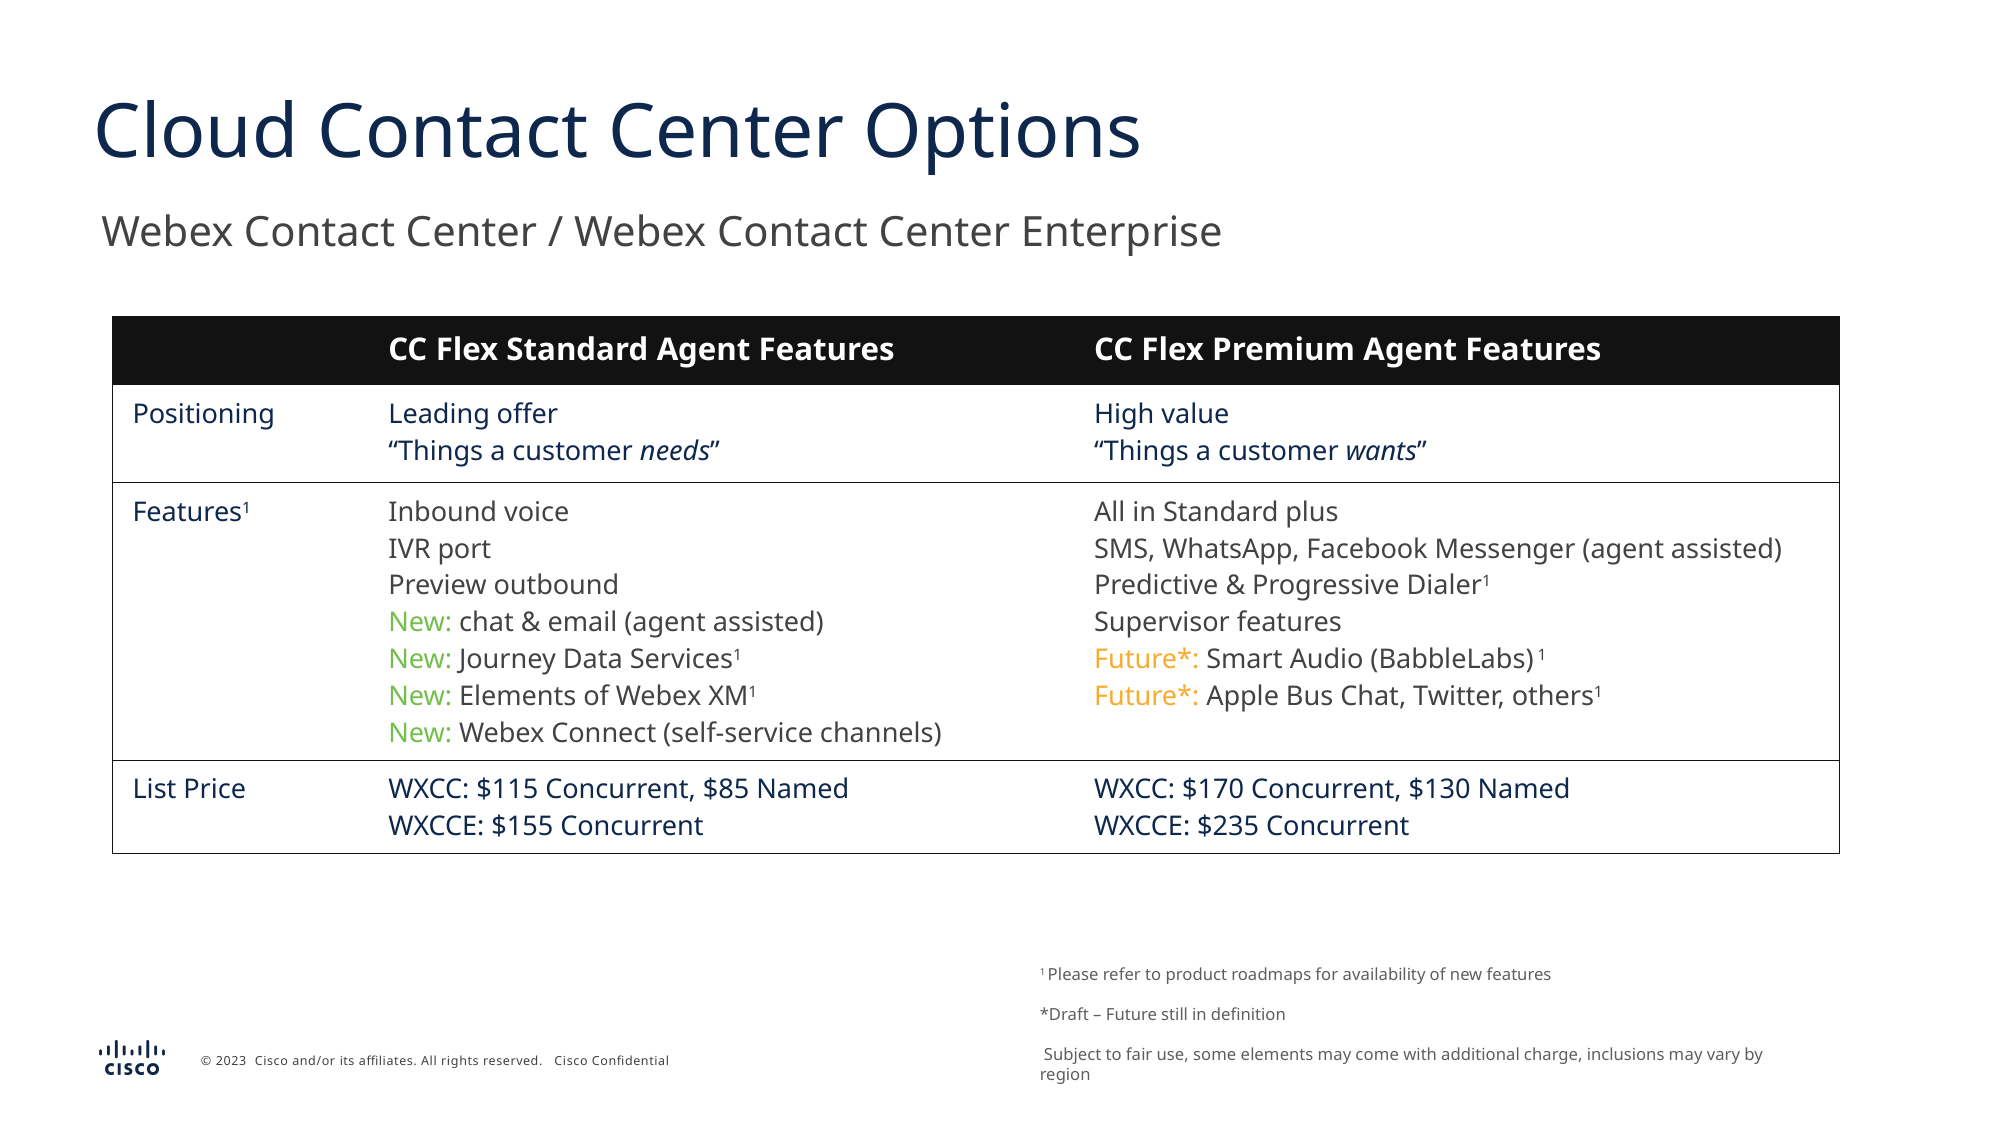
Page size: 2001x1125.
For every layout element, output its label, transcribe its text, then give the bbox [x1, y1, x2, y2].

table_cell Features1 [113, 483, 368, 760]
table_cell Positioning [113, 385, 368, 482]
list Webex Contact Center / Webex Contact Center Enterprise [93, 200, 1906, 251]
table_header [113, 317, 368, 384]
table_cell WXCC: $115 Concurrent, $85 Named WXCCE: $155 Concurrent [368, 761, 1074, 853]
table_header CC Flex Premium Agent Features [1074, 317, 1839, 384]
table_cell Inbound voice IVR port Preview outbound New: chat & email (agent assisted) New: Journey Data Services1 New: Elements of Webex XM1 New: Webex Connect (self-service channels) [368, 483, 1074, 760]
table_header CC Flex Standard Agent Features [368, 317, 1074, 384]
table_cell WXCC: $170 Concurrent, $130 Named WXCCE: $235 Concurrent [1074, 761, 1839, 853]
picture [99, 1040, 165, 1075]
table_cell High value “Things a customer wants” [1074, 385, 1839, 482]
table_cell List Price [113, 761, 368, 853]
title Cloud Contact Center Options [93, 99, 1907, 191]
text_box 1 Please refer to product roadmaps for availability of new features *Draft – Future still in definition Subject to fair use, some elements may come with additional charge, inclusions may vary by region [1025, 956, 1817, 1092]
table_cell All in Standard plus SMS, WhatsApp, Facebook Messenger (agent assisted) Predictive & Progressive Dialer1 Supervisor features Future*: Smart Audio (BabbleLabs) 1 Future*: Apple Bus Chat, Twitter, others1 [1074, 483, 1839, 760]
table_cell Leading offer “Things a customer needs” [368, 385, 1074, 482]
